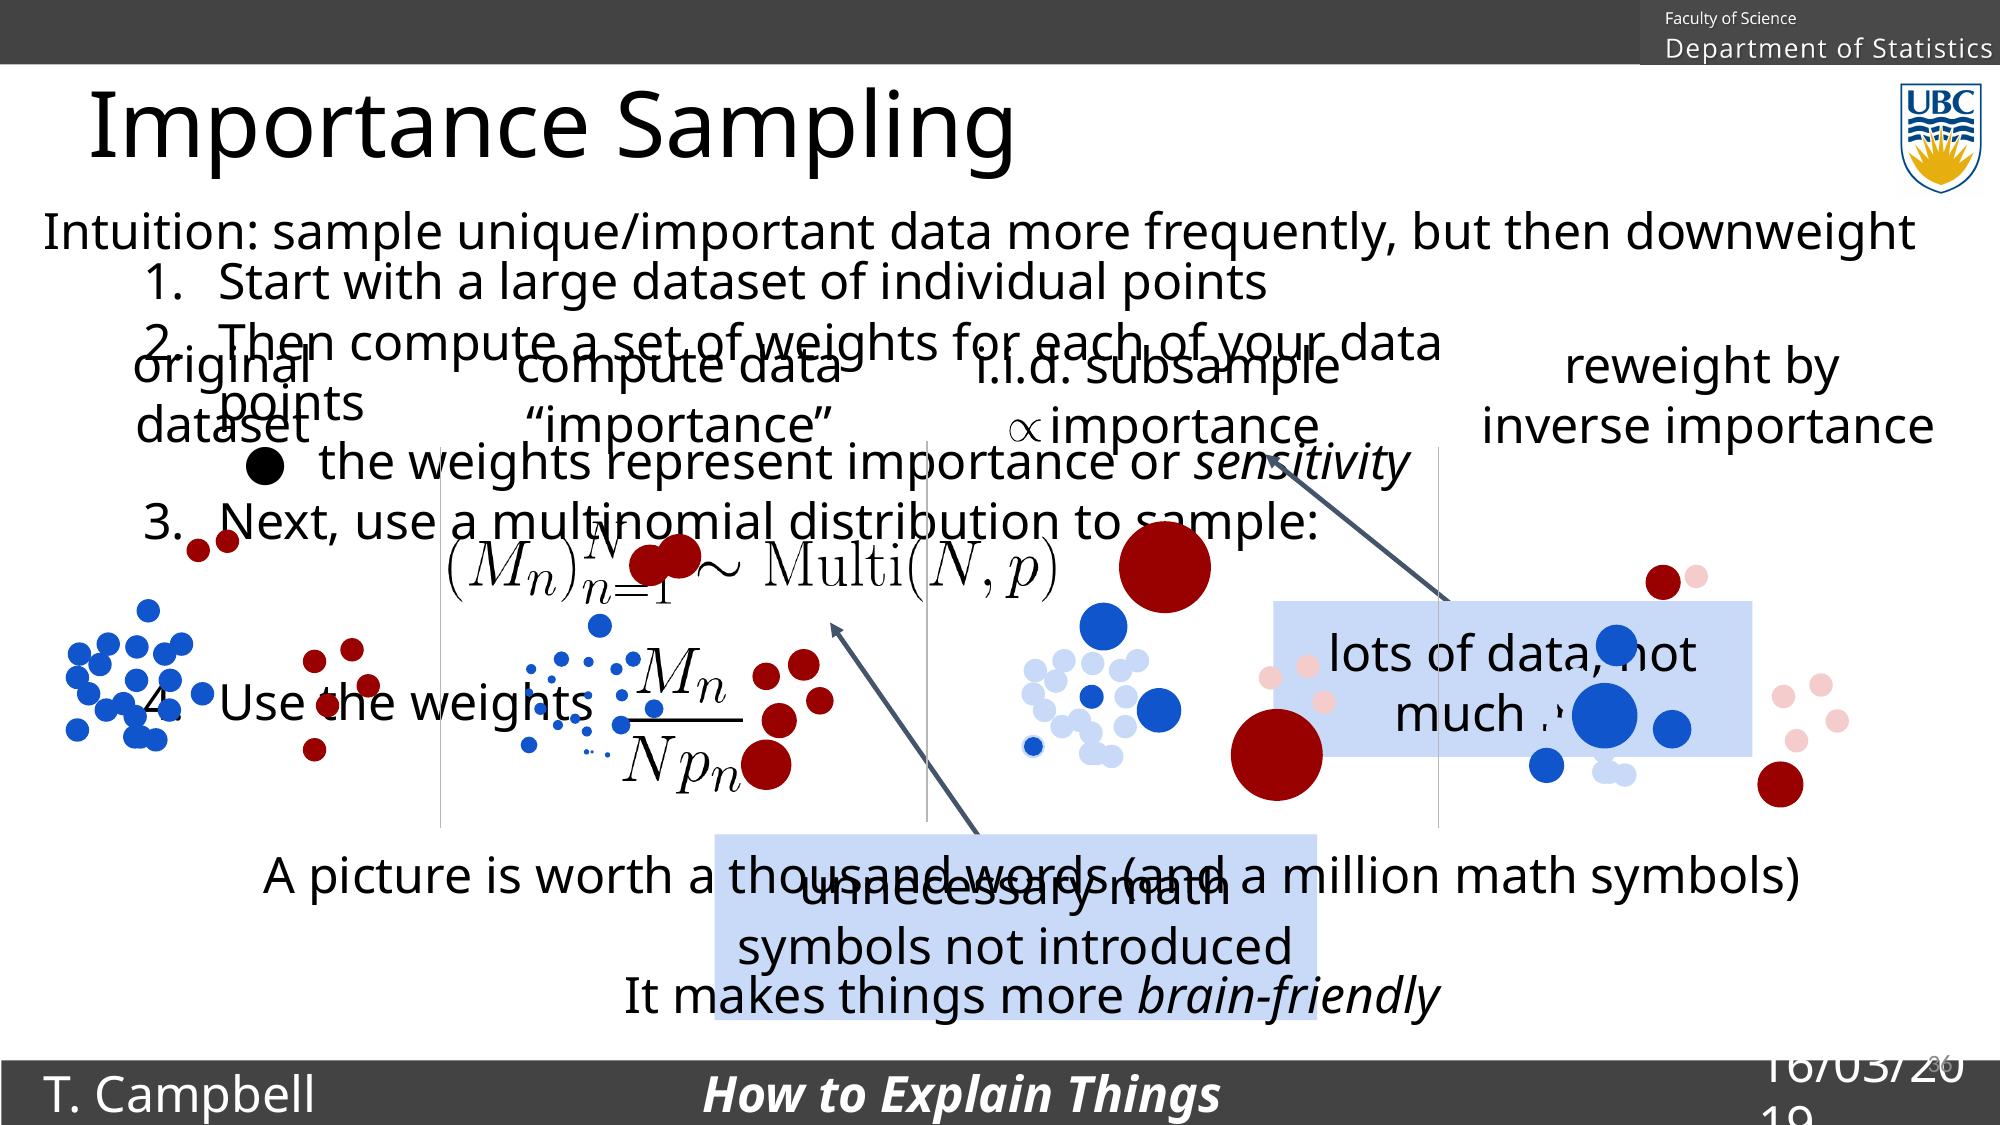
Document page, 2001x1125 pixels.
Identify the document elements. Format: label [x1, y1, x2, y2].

text_box [98, 229, 1522, 454]
text_box [427, 312, 933, 823]
text_box [1439, 313, 2000, 808]
text_box [65, 312, 441, 829]
text_box [950, 313, 1439, 829]
text_box [714, 454, 1753, 1020]
text_box [0, 0, 2000, 1125]
